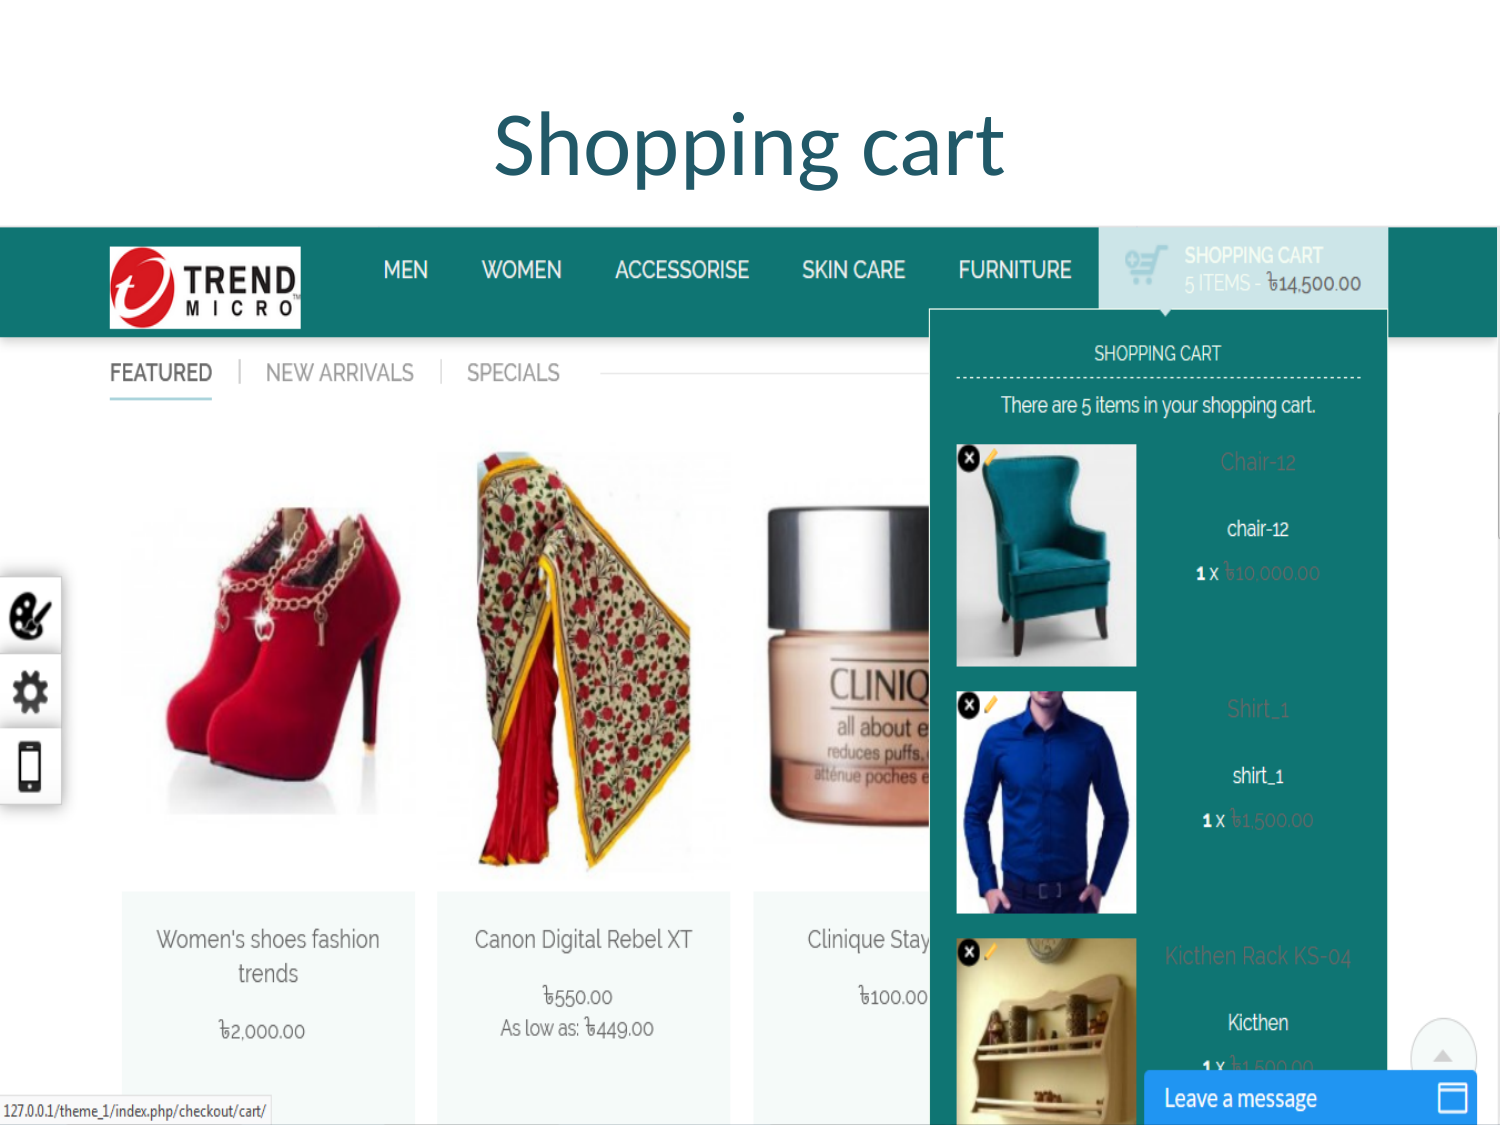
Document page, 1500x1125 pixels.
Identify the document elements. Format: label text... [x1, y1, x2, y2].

picture [0, 224, 1500, 1125]
title Shopping cart [75, 45, 1425, 224]
